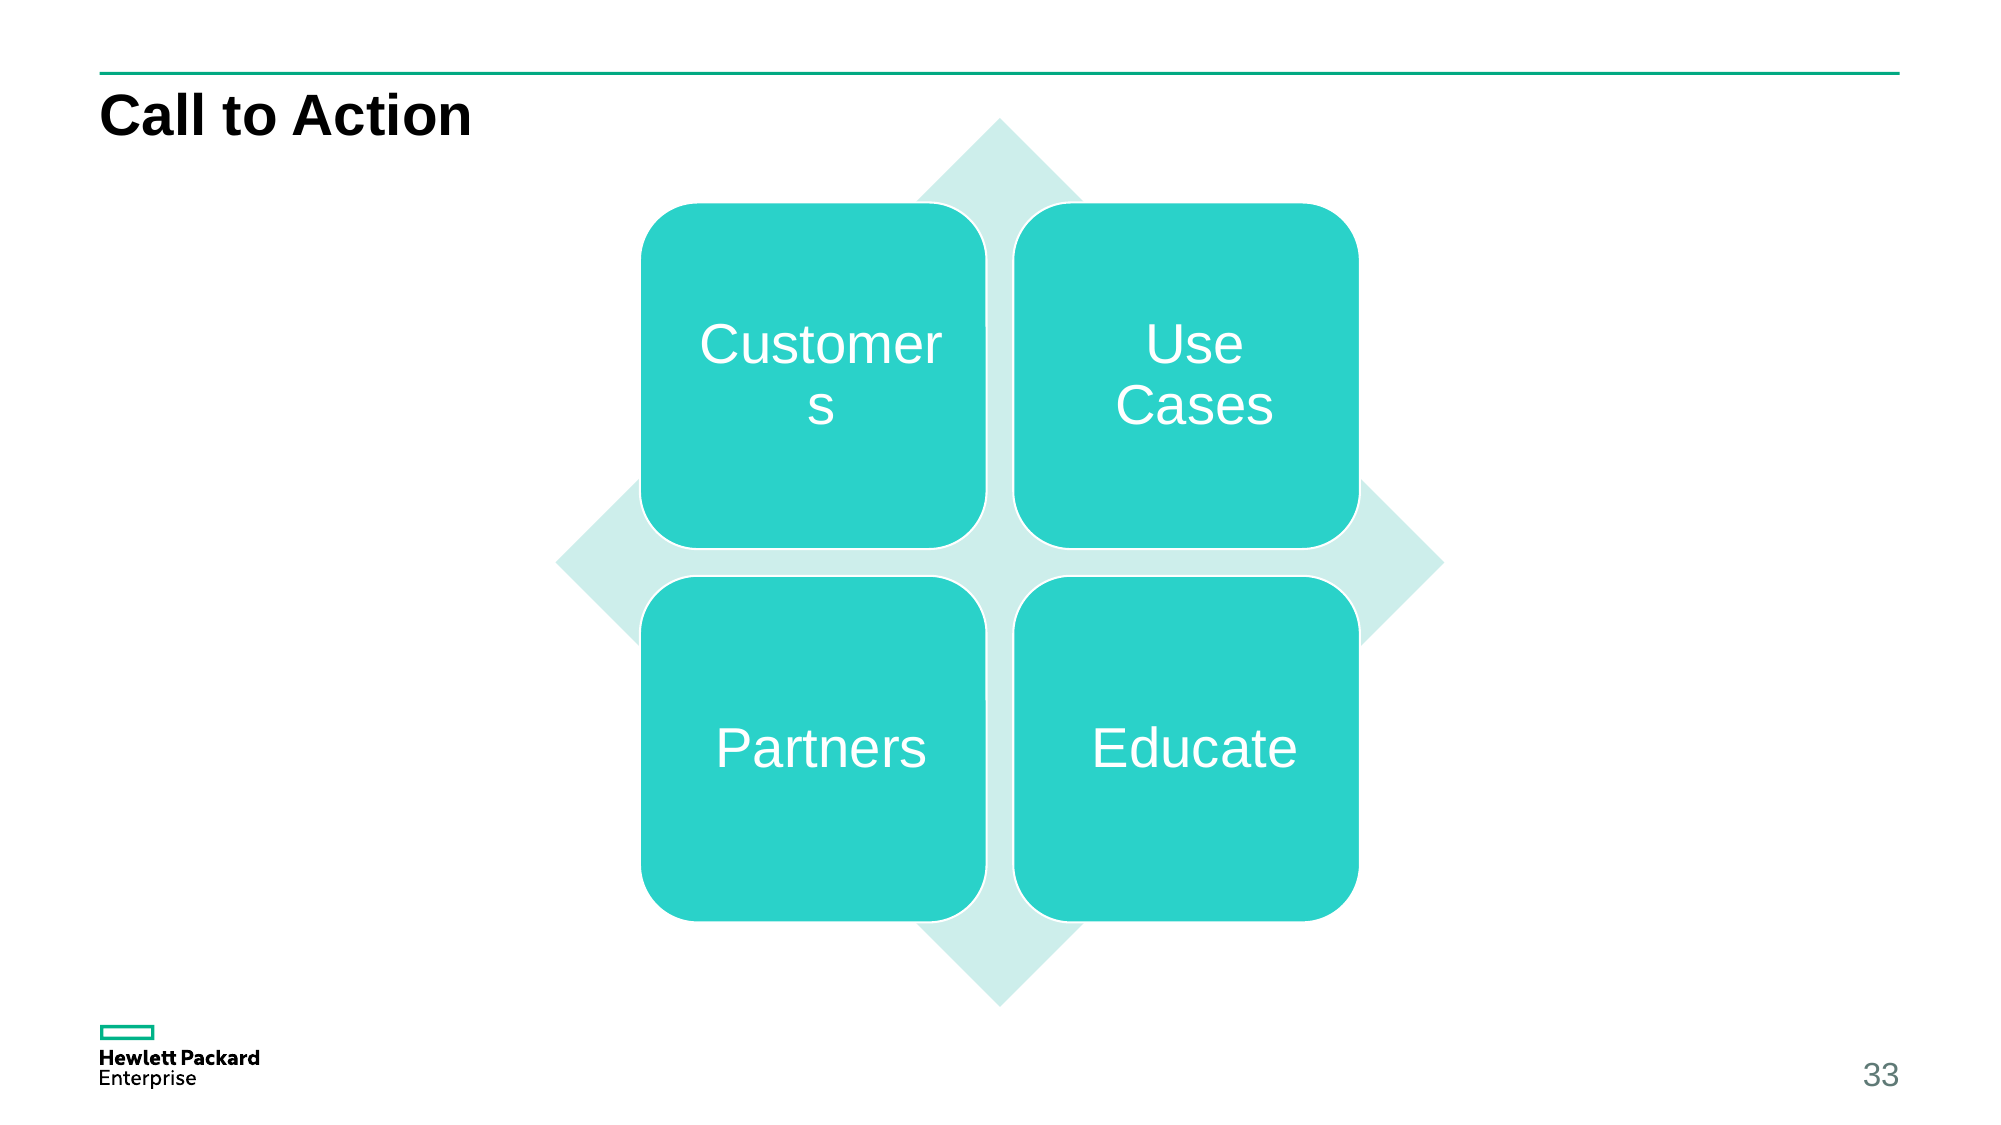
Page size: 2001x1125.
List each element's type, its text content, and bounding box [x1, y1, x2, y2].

title Call to Action [99, 85, 1900, 225]
slide_number 33 [1812, 1054, 1900, 1093]
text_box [333, 117, 1667, 1007]
